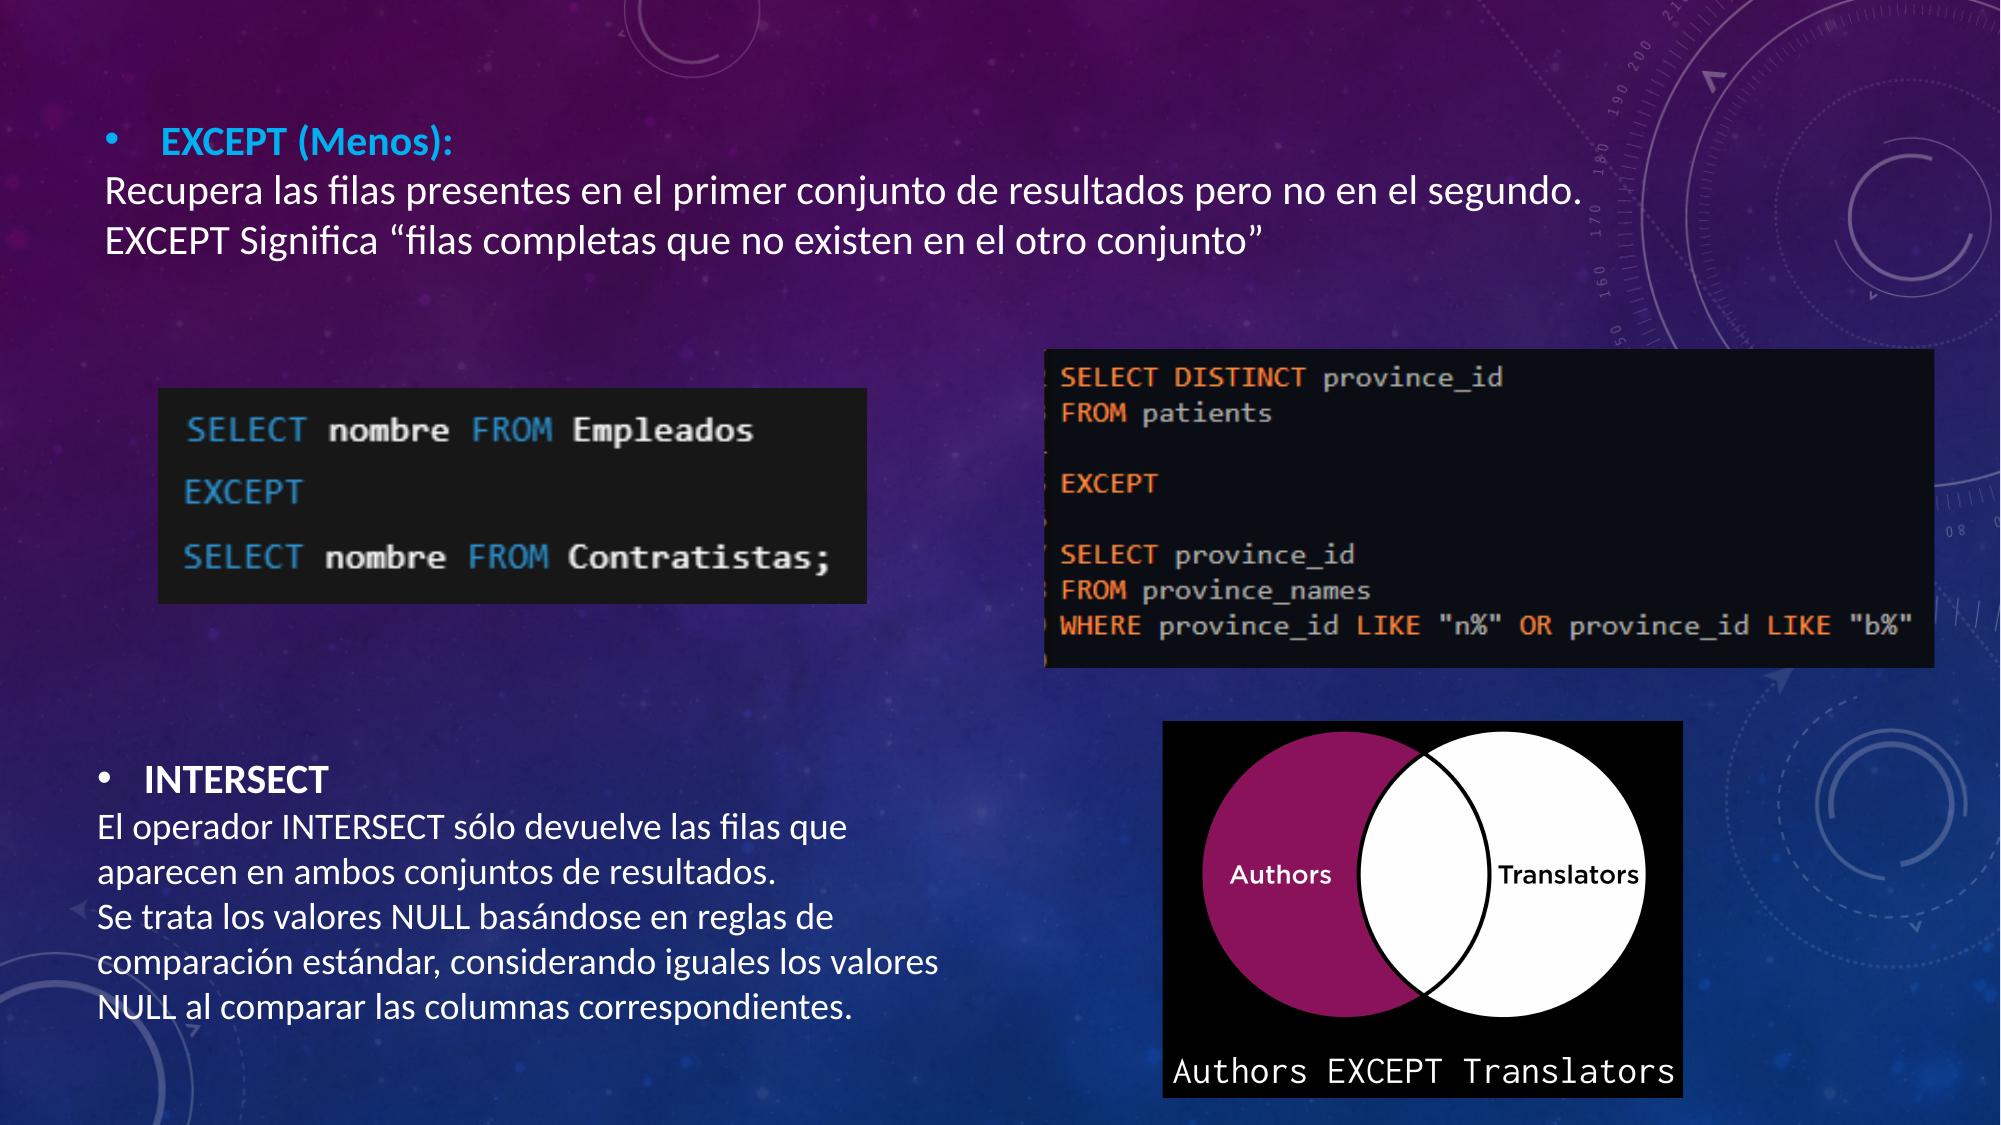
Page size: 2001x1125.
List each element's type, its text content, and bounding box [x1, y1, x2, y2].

text_box EXCEPT (Menos): Recupera las filas presentes en el primer conjunto de resultados pero no en el segundo. EXCEPT Significa “filas completas que no existen en el otro conjunto” [89, 105, 1718, 271]
picture [0, 0, 2001, 1125]
text_box INTERSECT El operador INTERSECT sólo devuelve las filas que aparecen en ambos conjuntos de resultados. Se trata los valores NULL basándose en reglas de comparación estándar, considerando iguales los valores NULL al comparar las columnas correspondientes. [82, 744, 1000, 1035]
